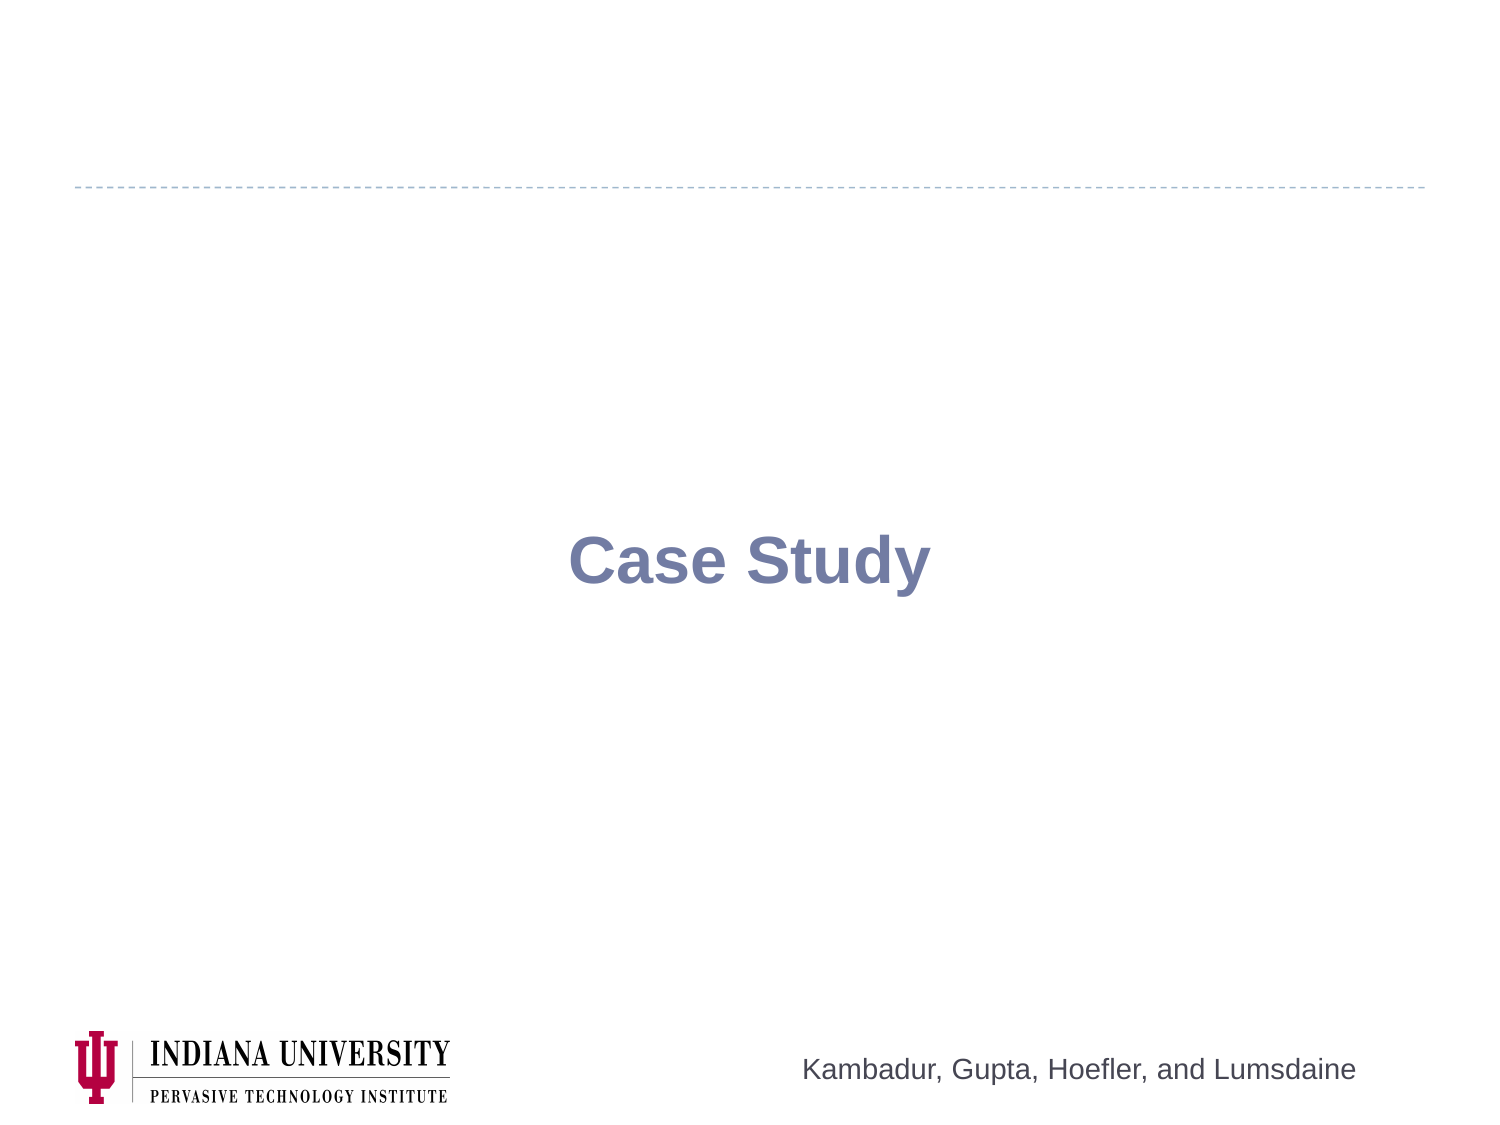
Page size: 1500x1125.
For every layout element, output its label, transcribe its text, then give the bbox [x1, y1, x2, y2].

footer Kambadur, Gupta, Hoefler, and Lumsdaine [734, 1042, 1425, 1103]
picture [75, 1031, 450, 1104]
title Case Study [74, 442, 1426, 606]
